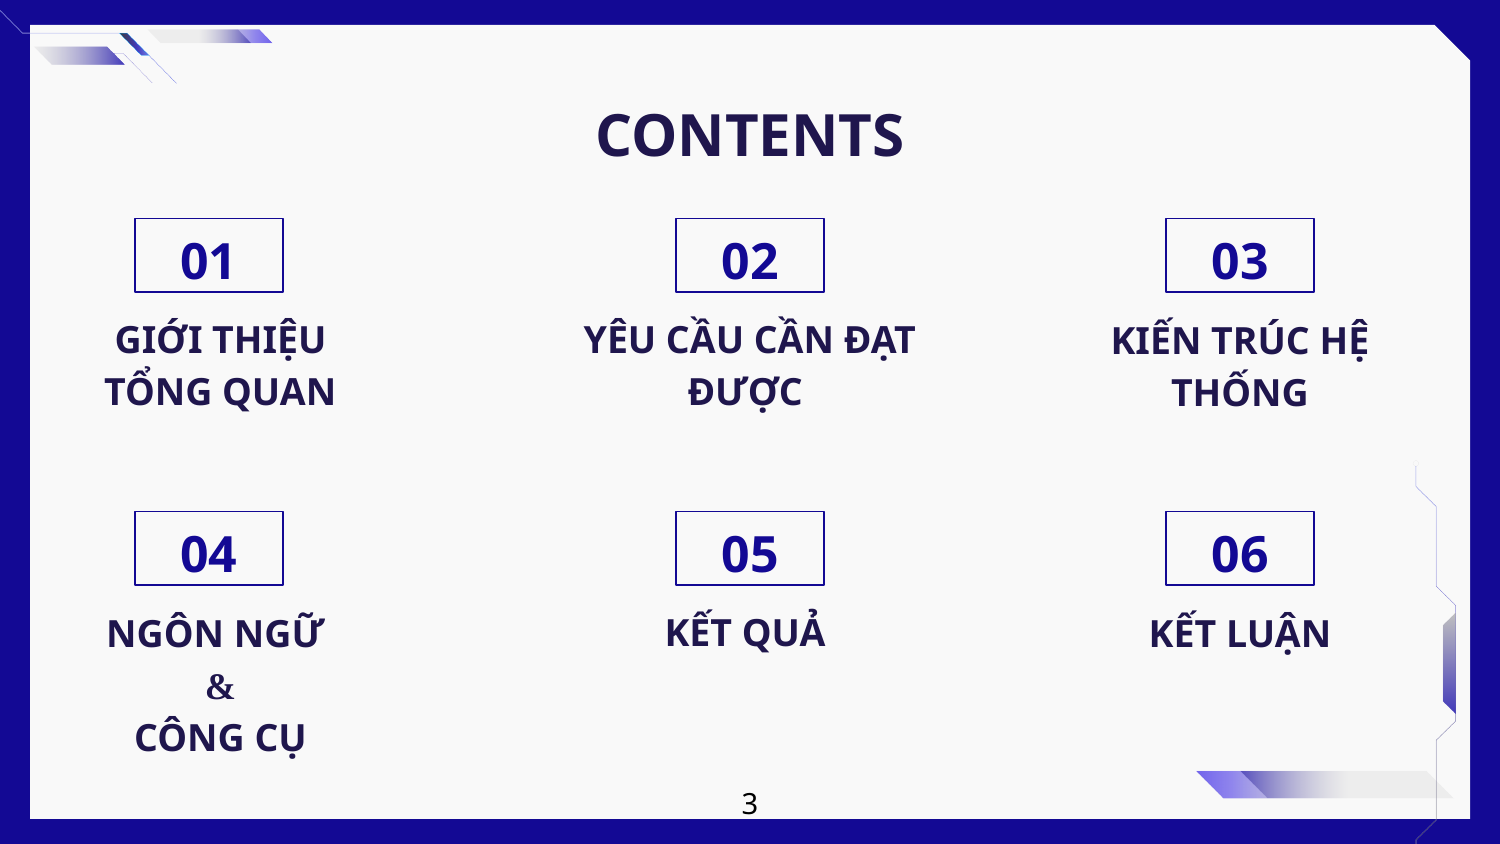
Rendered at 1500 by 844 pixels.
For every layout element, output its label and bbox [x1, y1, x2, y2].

text_box [0, 0, 1500, 844]
